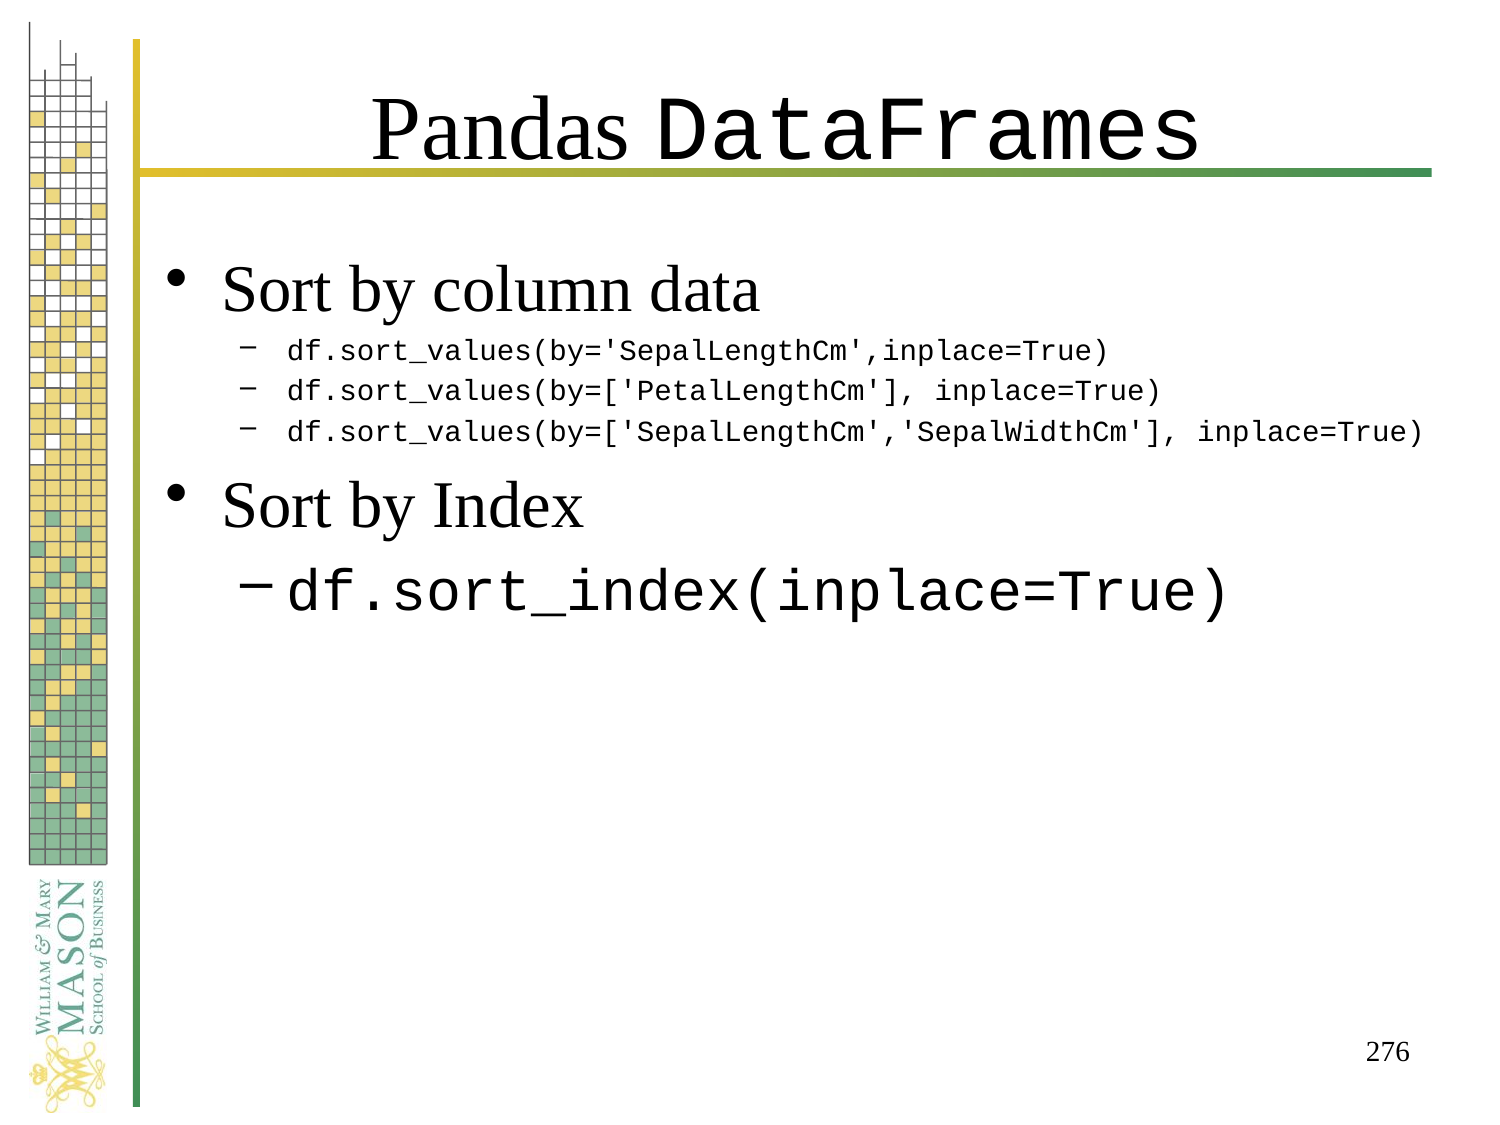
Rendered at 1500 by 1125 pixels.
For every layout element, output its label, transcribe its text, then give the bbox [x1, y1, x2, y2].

slide_number 276 [1048, 1024, 1426, 1103]
list Sort by column data df.sort_values(by='SepalLengthCm',inplace=True) df.sort_values(by=['PetalLengthCm'], inplace=True) df.sort_values(by=['SepalLengthCm','SepalWidthCm'], inplace=True) Sort by Index df.sort_index(inplace=True) [150, 237, 1500, 1005]
title Pandas DataFrames [150, 45, 1425, 200]
slide_number 70 [29, 879, 107, 1113]
